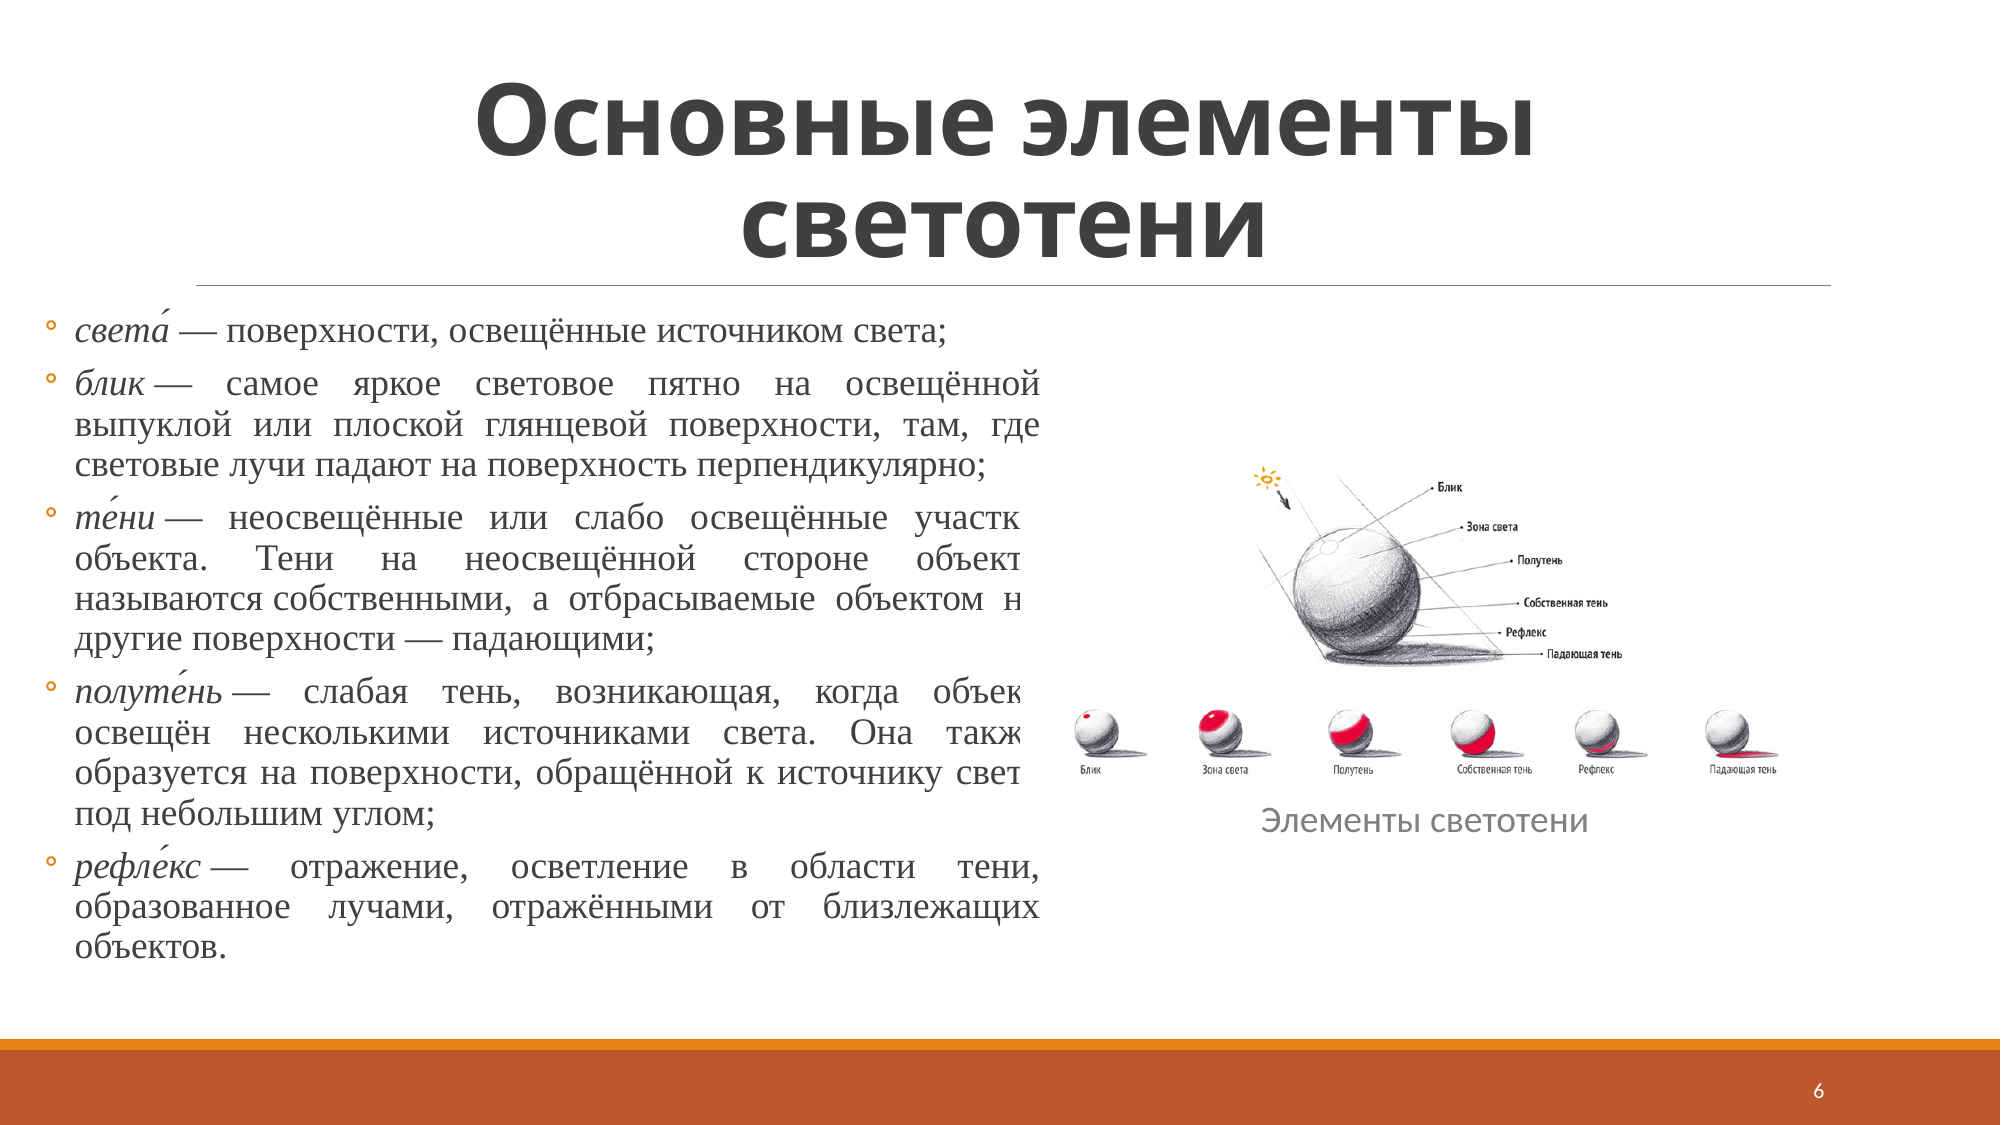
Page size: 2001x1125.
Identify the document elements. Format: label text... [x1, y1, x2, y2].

title Основные элементы светотени [180, 47, 1830, 285]
list света́ — поверхности, освещённые источником света; блик — самое яркое световое пятно на освещённой выпуклой или плоской глянцевой поверхности, там, где световые лучи падают на поверхность перпендикулярно; те́ни — неосвещённые или слабо освещённые участки объекта. Тени на неосвещённой стороне объекта называются собственными, а отбрасываемые объектом на другие поверхности — падающими; полуте́нь — слабая тень, возникающая, когда объект освещён несколькими источниками света. Она также образуется на поверхности, обращённой к источнику света под небольшим углом; рефле́кс — отражение, осветление в области тени, образованное лучами, отражёнными от близлежащих объектов. [11, 302, 1042, 963]
text_box Элементы светотени [1221, 828, 1629, 848]
slide_number 6 [1624, 1059, 1840, 1120]
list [1019, 447, 1831, 819]
